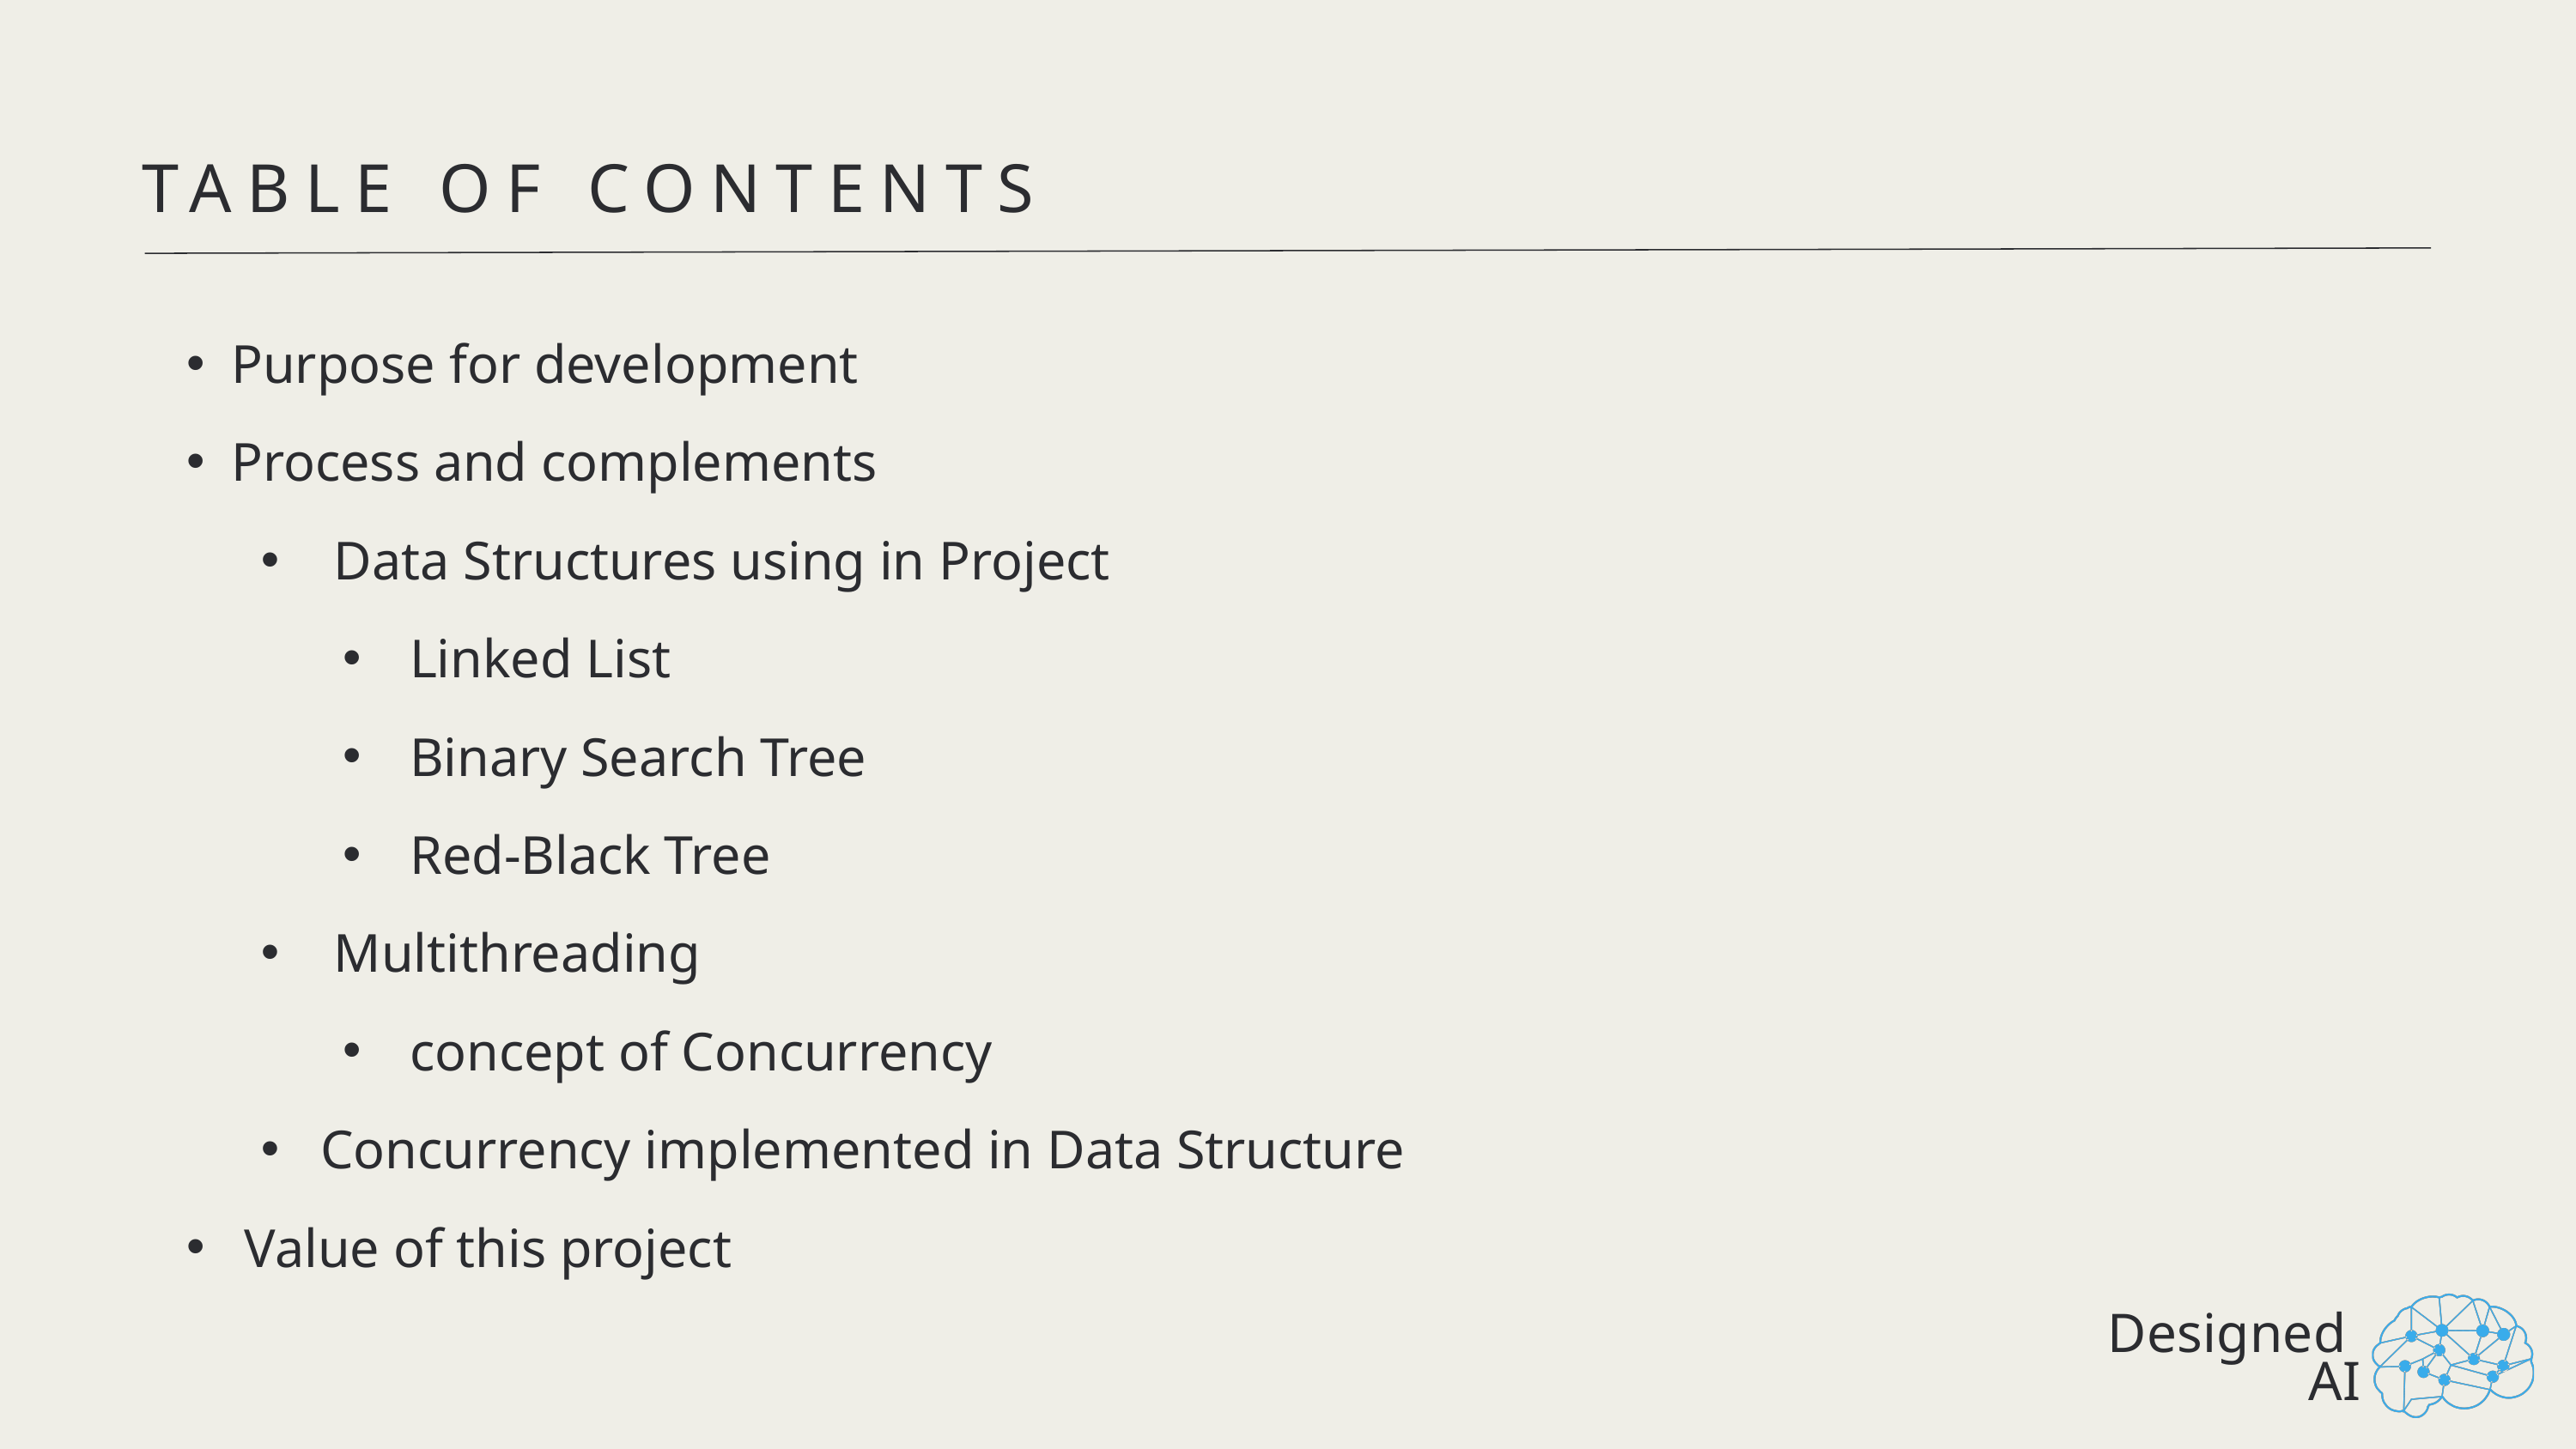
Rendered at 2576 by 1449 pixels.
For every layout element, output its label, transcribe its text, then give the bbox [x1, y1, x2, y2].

text_box Purpose for development Process and complements Data Structures using in Project Linked List Binary Search Tree Red-Black Tree Multithreading concept of Concurrency Concurrency implemented in Data Structure Value of this project [142, 295, 1695, 1278]
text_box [2060, 1292, 2535, 1418]
text_box TABLE OF CONTENTS [142, 132, 2428, 226]
